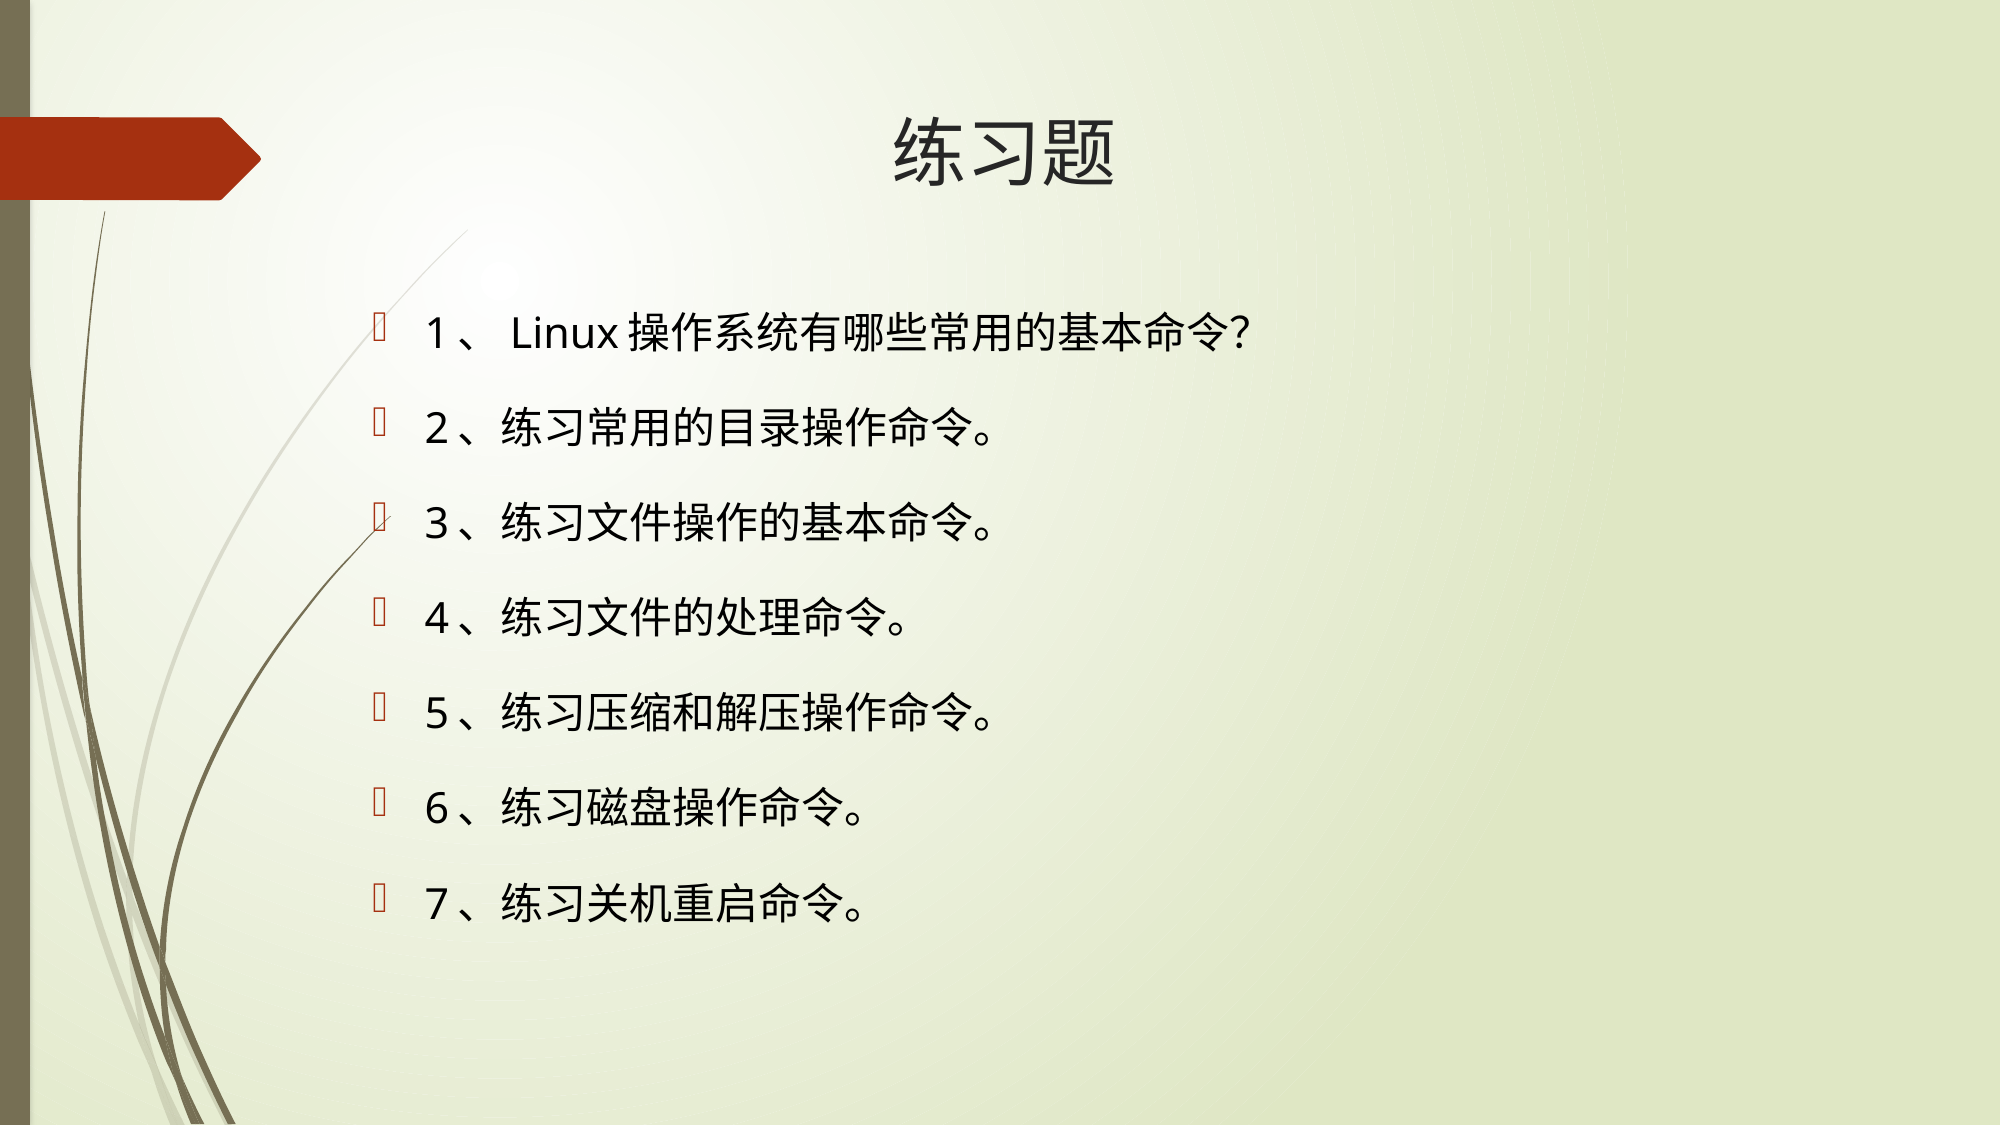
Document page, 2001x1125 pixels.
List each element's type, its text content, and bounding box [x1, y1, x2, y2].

list 1、Linux操作系统有哪些常用的基本命令？ 2、练习常用的目录操作命令。 3、练习文件操作的基本命令。 4、练习文件的处理命令。 5、练习压缩和解压操作命令。 6、练习磁盘操作命令。 7、练习关机重启命令。 [357, 271, 1956, 943]
title 练习题 [273, 98, 1736, 236]
